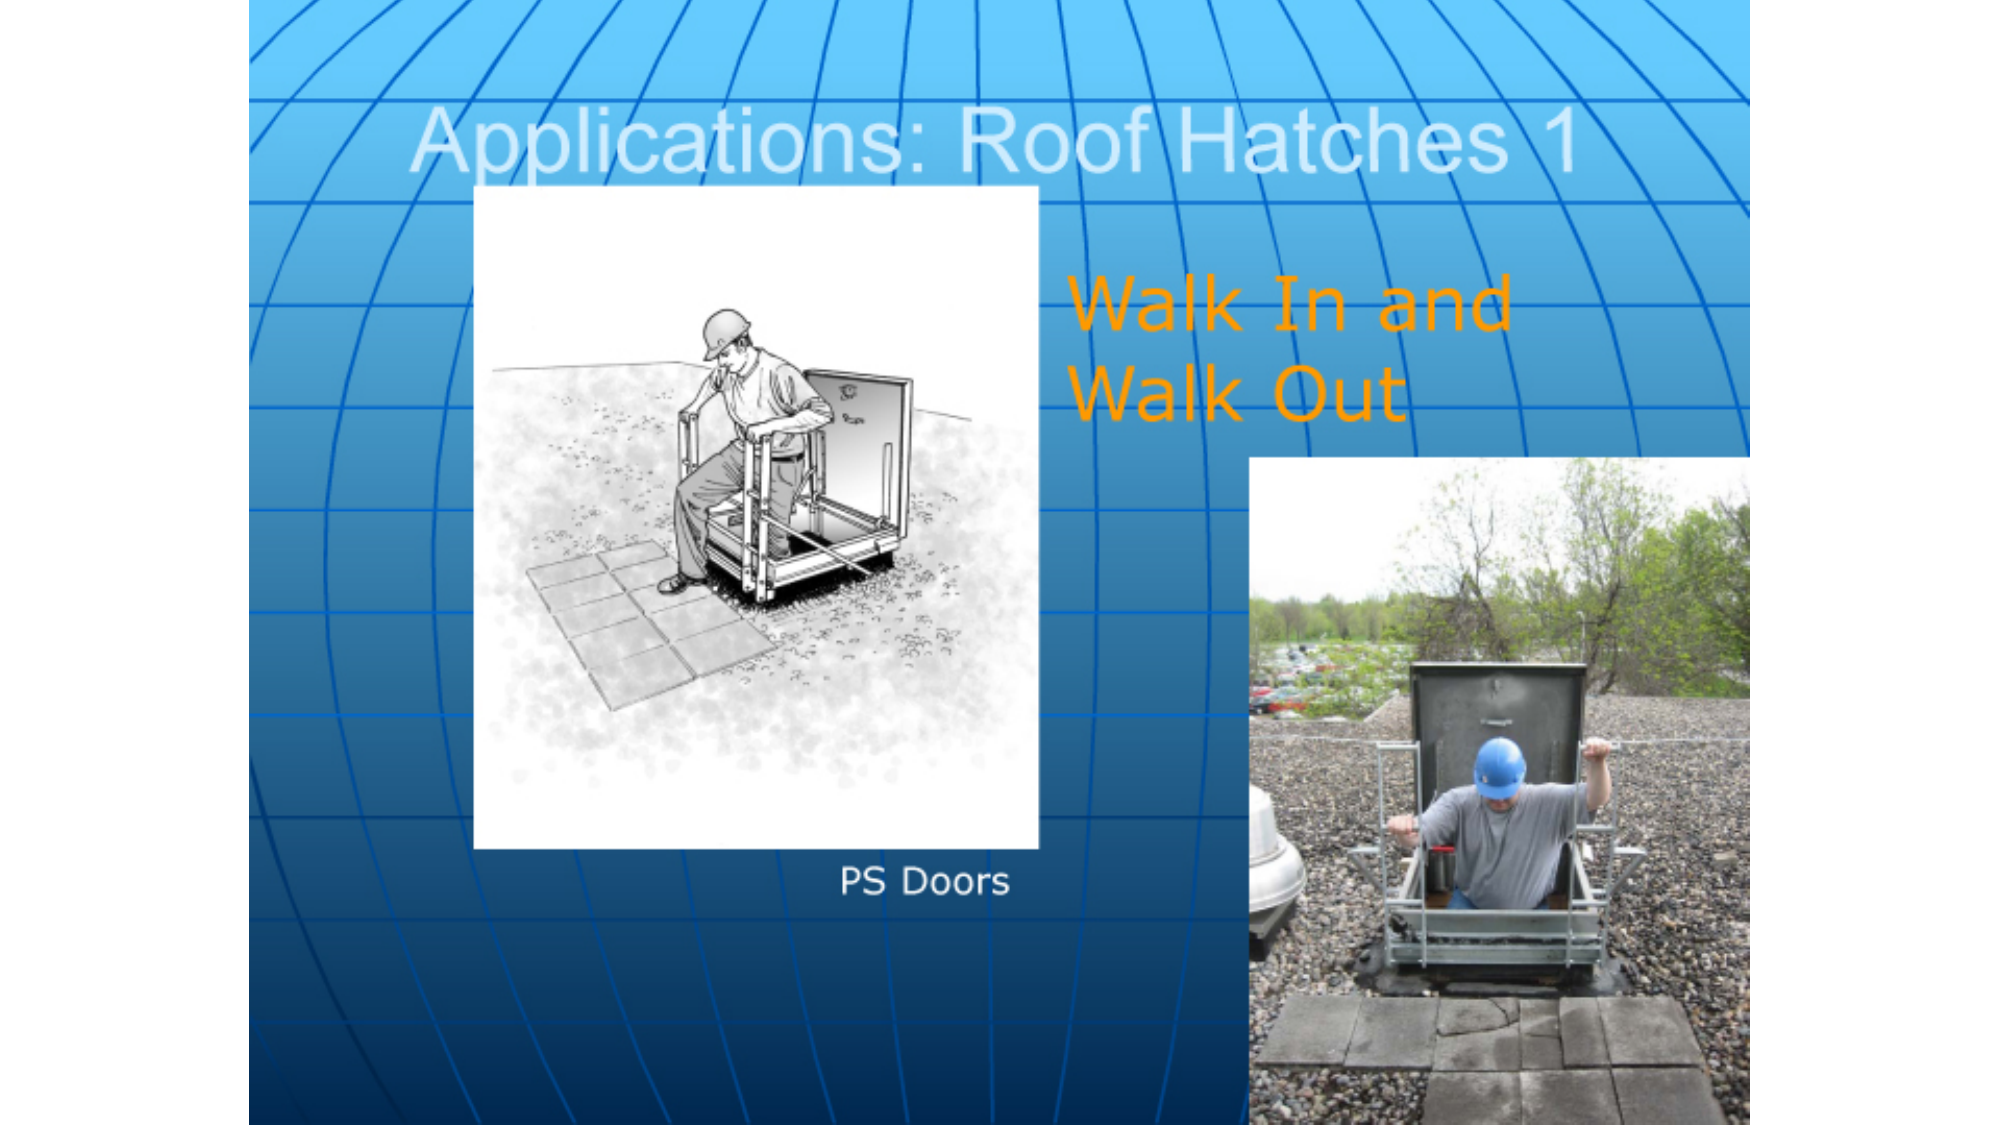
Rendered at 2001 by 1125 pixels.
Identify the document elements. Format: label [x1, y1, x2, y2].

picture [249, 0, 1750, 1125]
